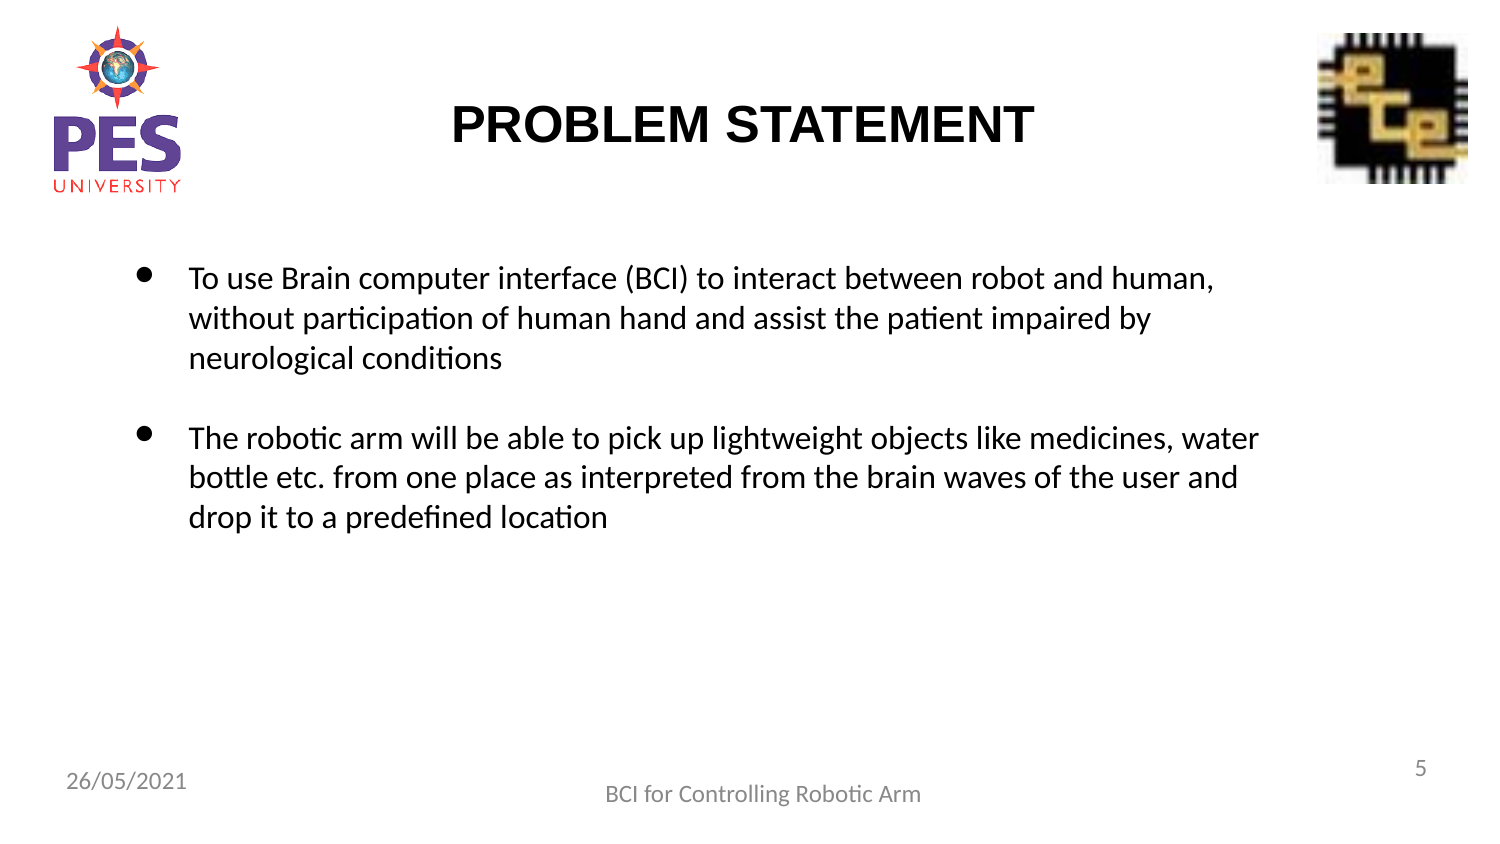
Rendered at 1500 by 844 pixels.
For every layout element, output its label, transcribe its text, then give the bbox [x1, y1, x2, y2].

text_box ‹#› [1092, 736, 1443, 797]
text_box BCI for Controlling Robotic Arm [520, 762, 1013, 823]
picture [23, 14, 212, 203]
text_box To use Brain computer interface (BCI) to interact between robot and human, without participation of human hand and assist the patient impaired by neurological conditions The robotic arm will be able to pick up lightweight objects like medicines, water bottle etc. from one place as interpreted from the brain waves of the user and drop it to a predefined location [98, 241, 1277, 631]
text_box 26/05/2021 [51, 749, 402, 810]
picture [1317, 33, 1469, 184]
text_box PROBLEM STATEMENT [215, 82, 1312, 177]
